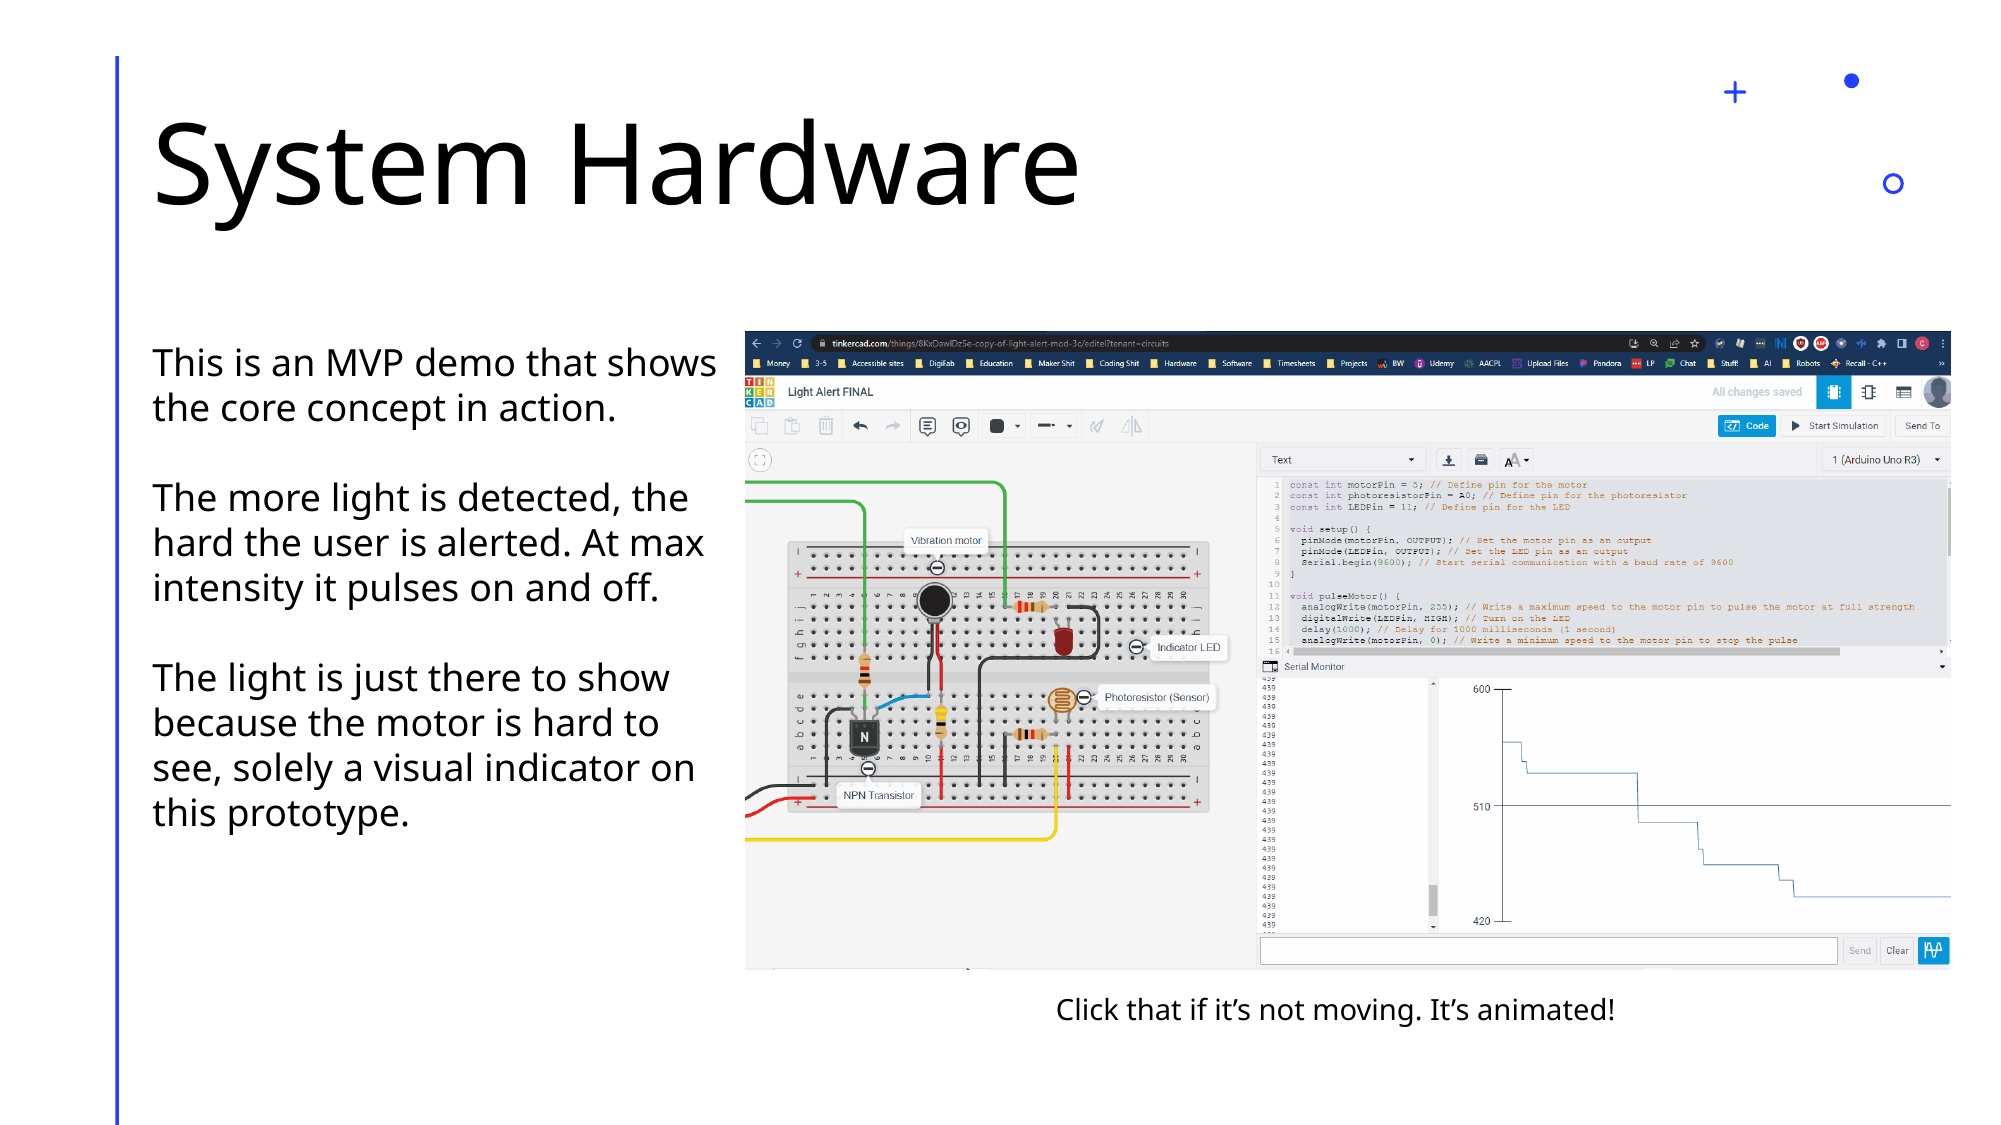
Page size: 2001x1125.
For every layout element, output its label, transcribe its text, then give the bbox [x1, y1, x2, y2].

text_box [745, 331, 1951, 1035]
text_box This is an MVP demo that shows the core concept in action. The more light is detected, the hard the user is alerted. At max intensity it pulses on and off. The light is just there to show because the motor is hard to see, solely a visual indicator on this prototype. [137, 331, 745, 841]
title System Hardware [137, 59, 1863, 278]
